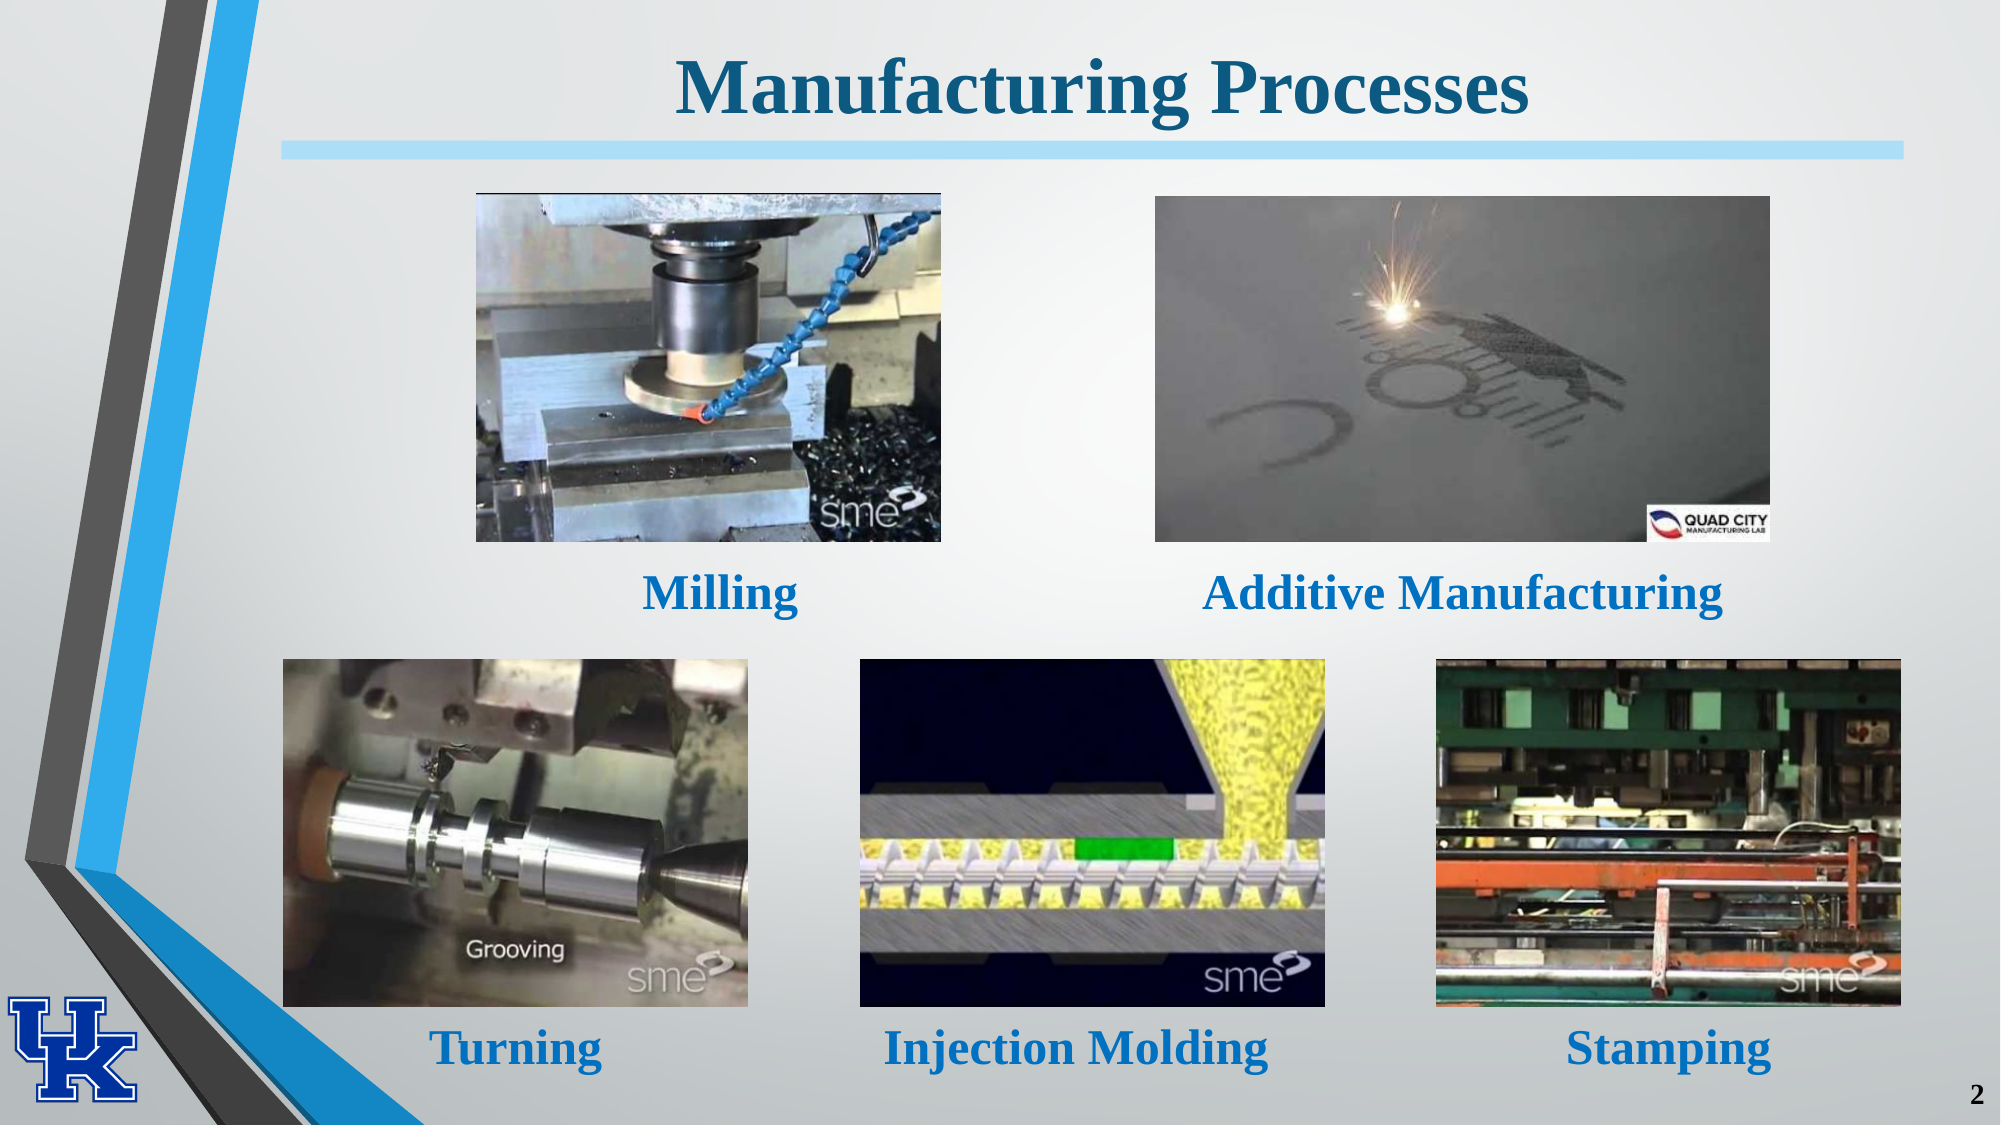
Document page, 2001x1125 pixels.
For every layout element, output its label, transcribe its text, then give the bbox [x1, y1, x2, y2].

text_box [1154, 195, 1772, 543]
text_box Stamping [1419, 1007, 1918, 1082]
text_box Milling [627, 552, 860, 628]
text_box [1435, 658, 1902, 1008]
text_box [475, 192, 942, 543]
text_box Injection Molding [827, 1007, 1325, 1082]
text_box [859, 658, 1326, 1008]
text_box Turning [399, 1008, 632, 1082]
title Manufacturing Processes [281, 31, 1925, 133]
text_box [282, 658, 749, 1008]
picture [7, 996, 138, 1103]
text_box Additive Manufacturing [1092, 552, 1834, 628]
slide_number 2 [1909, 1062, 2000, 1123]
